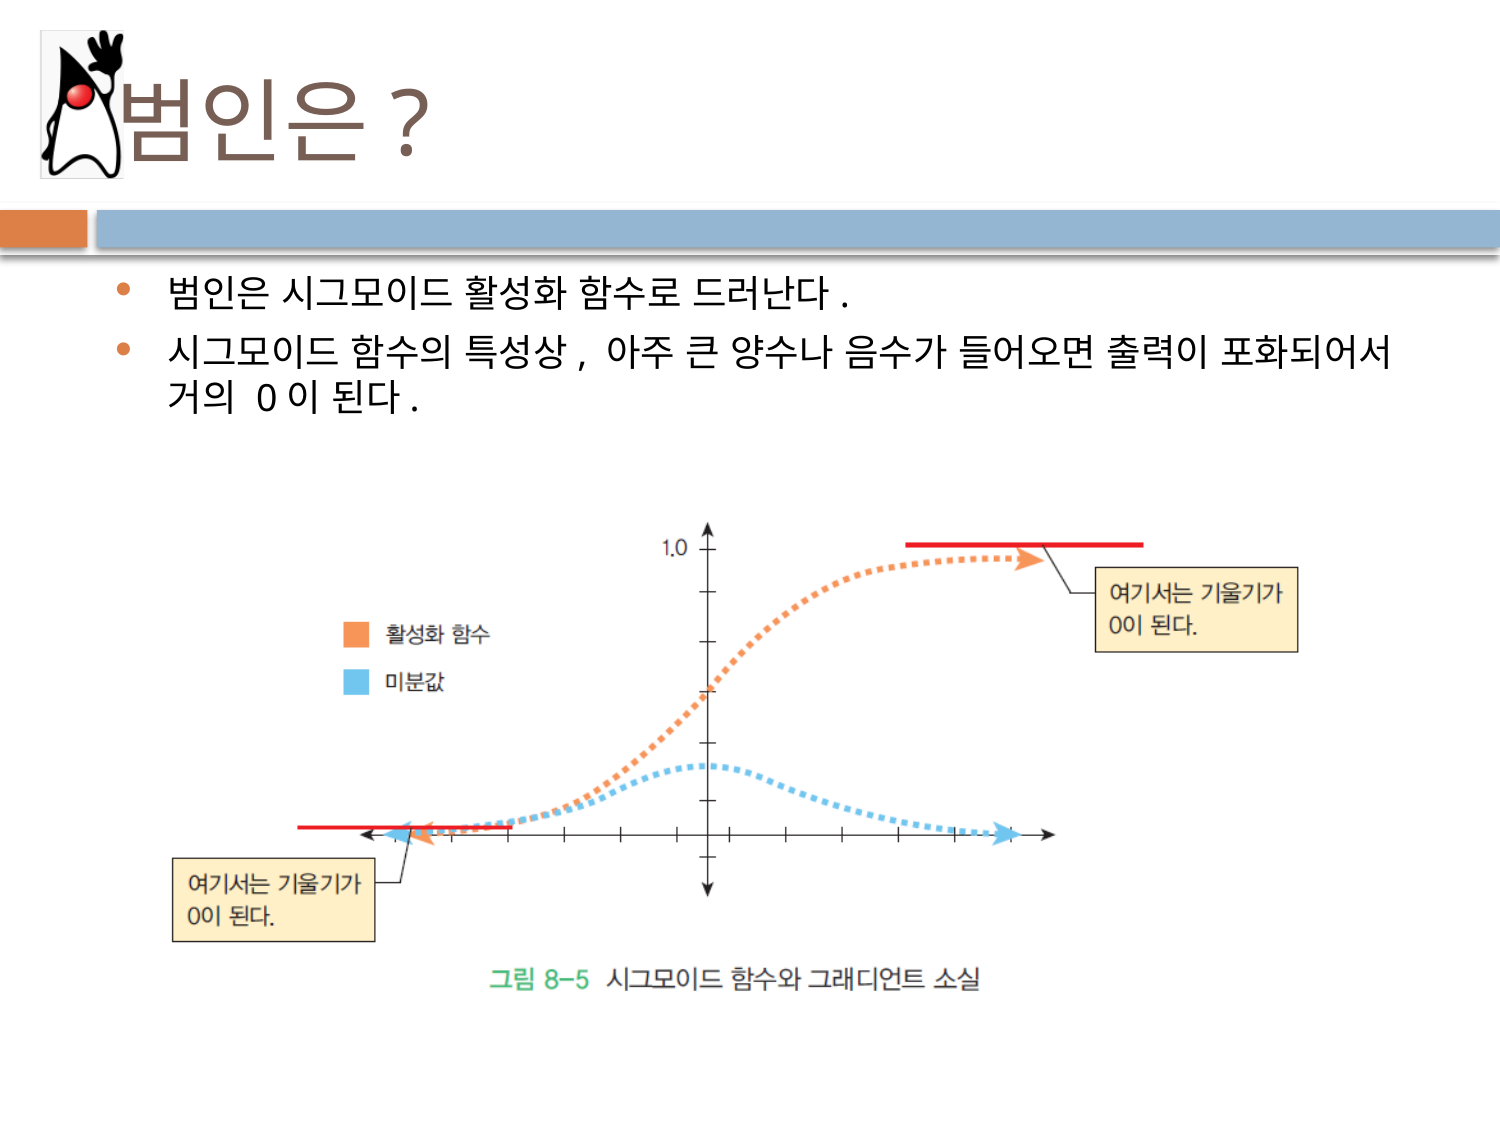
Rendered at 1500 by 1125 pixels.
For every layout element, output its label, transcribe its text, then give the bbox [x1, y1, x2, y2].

picture [39, 30, 124, 179]
list 범인은 시그모이드 활성화 함수로 드러난다. 시그모이드 함수의 특성상, 아주 큰 양수나 음수가 들어오면 출력이 포화되어서 거의 0이 된다. [100, 262, 1438, 1000]
title 범인은? [100, 37, 1438, 200]
picture [135, 499, 1319, 1001]
